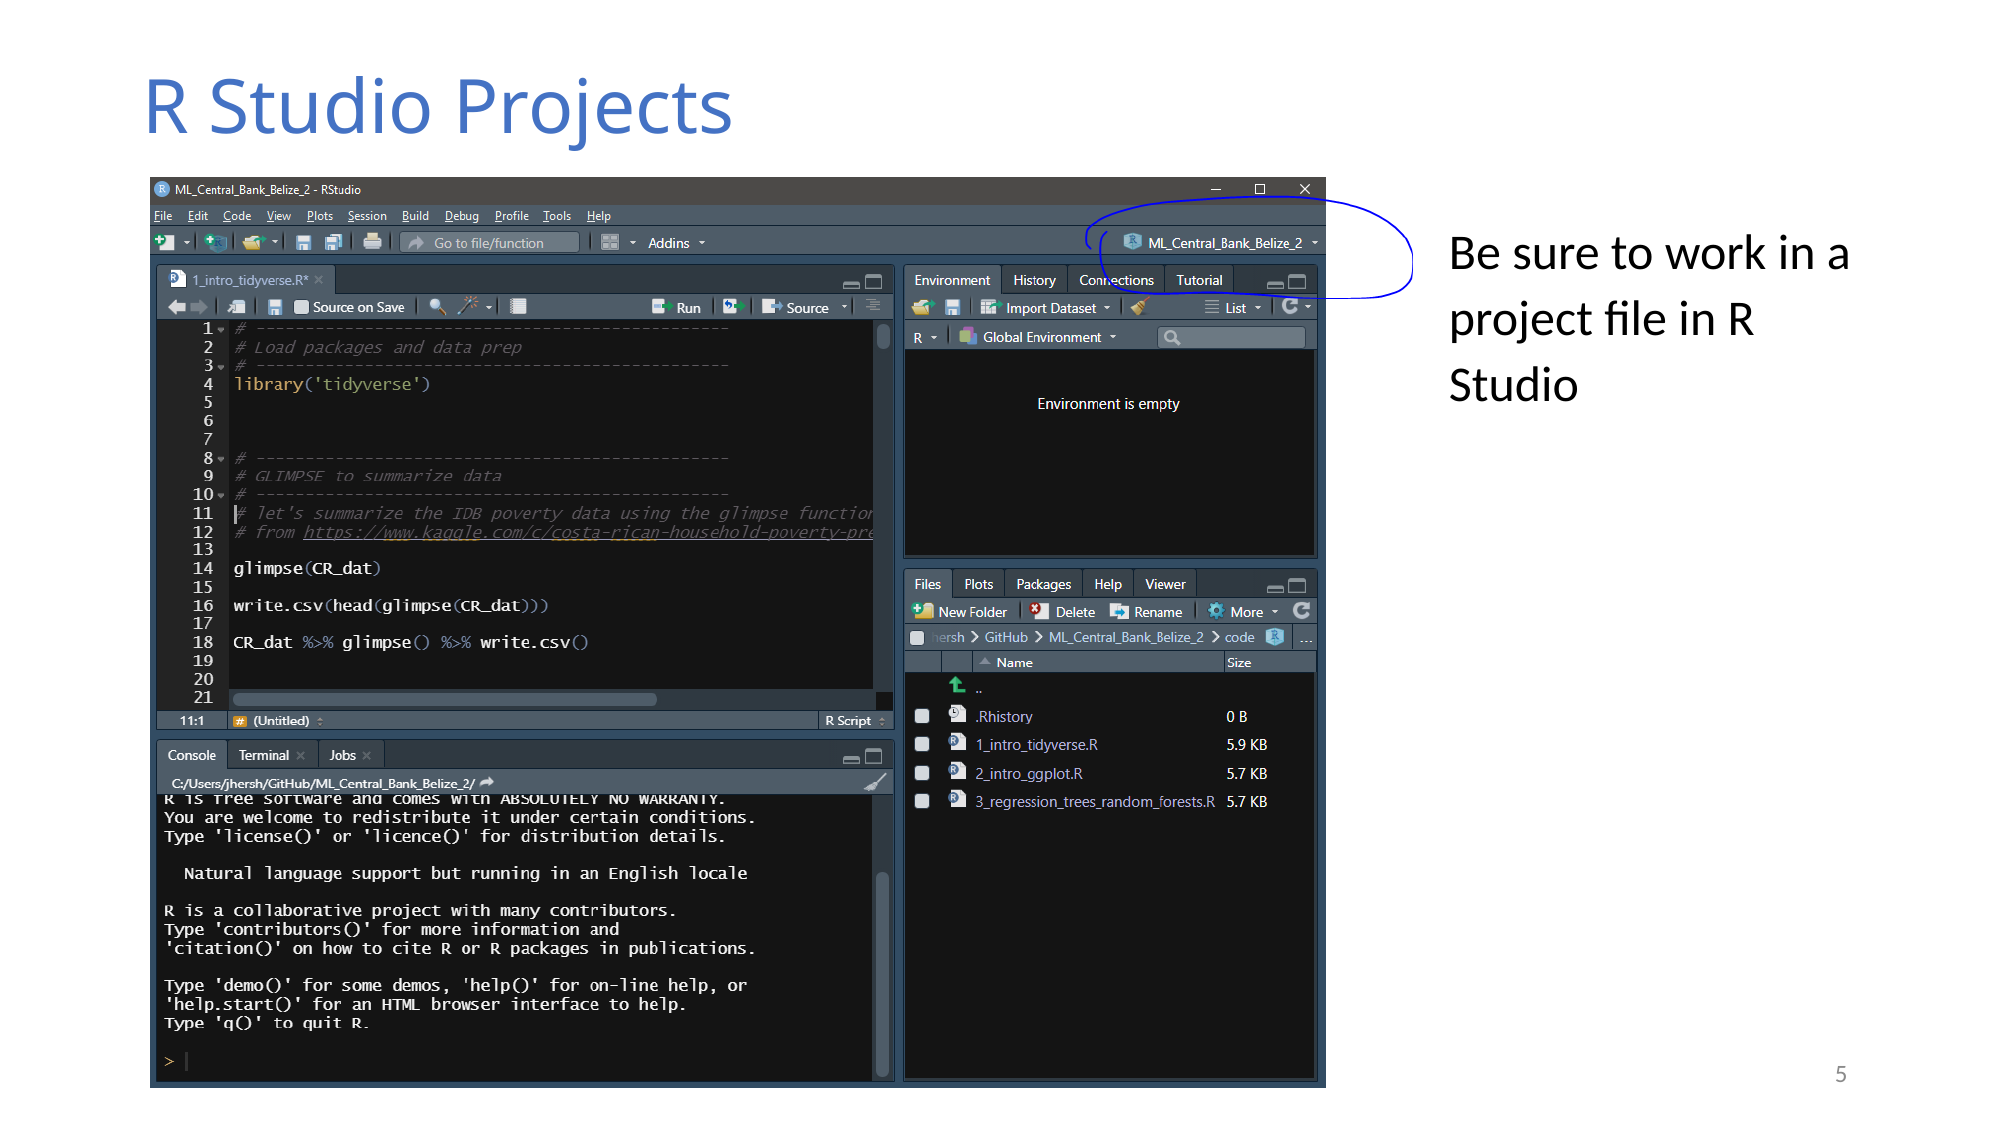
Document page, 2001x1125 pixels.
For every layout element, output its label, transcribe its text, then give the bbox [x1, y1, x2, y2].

text_box Be sure to work in a project file in R Studio [1413, 205, 1873, 419]
picture [150, 177, 1413, 1089]
slide_number 5 [1412, 1042, 1863, 1103]
text_box R Studio Projects [127, 13, 1808, 206]
